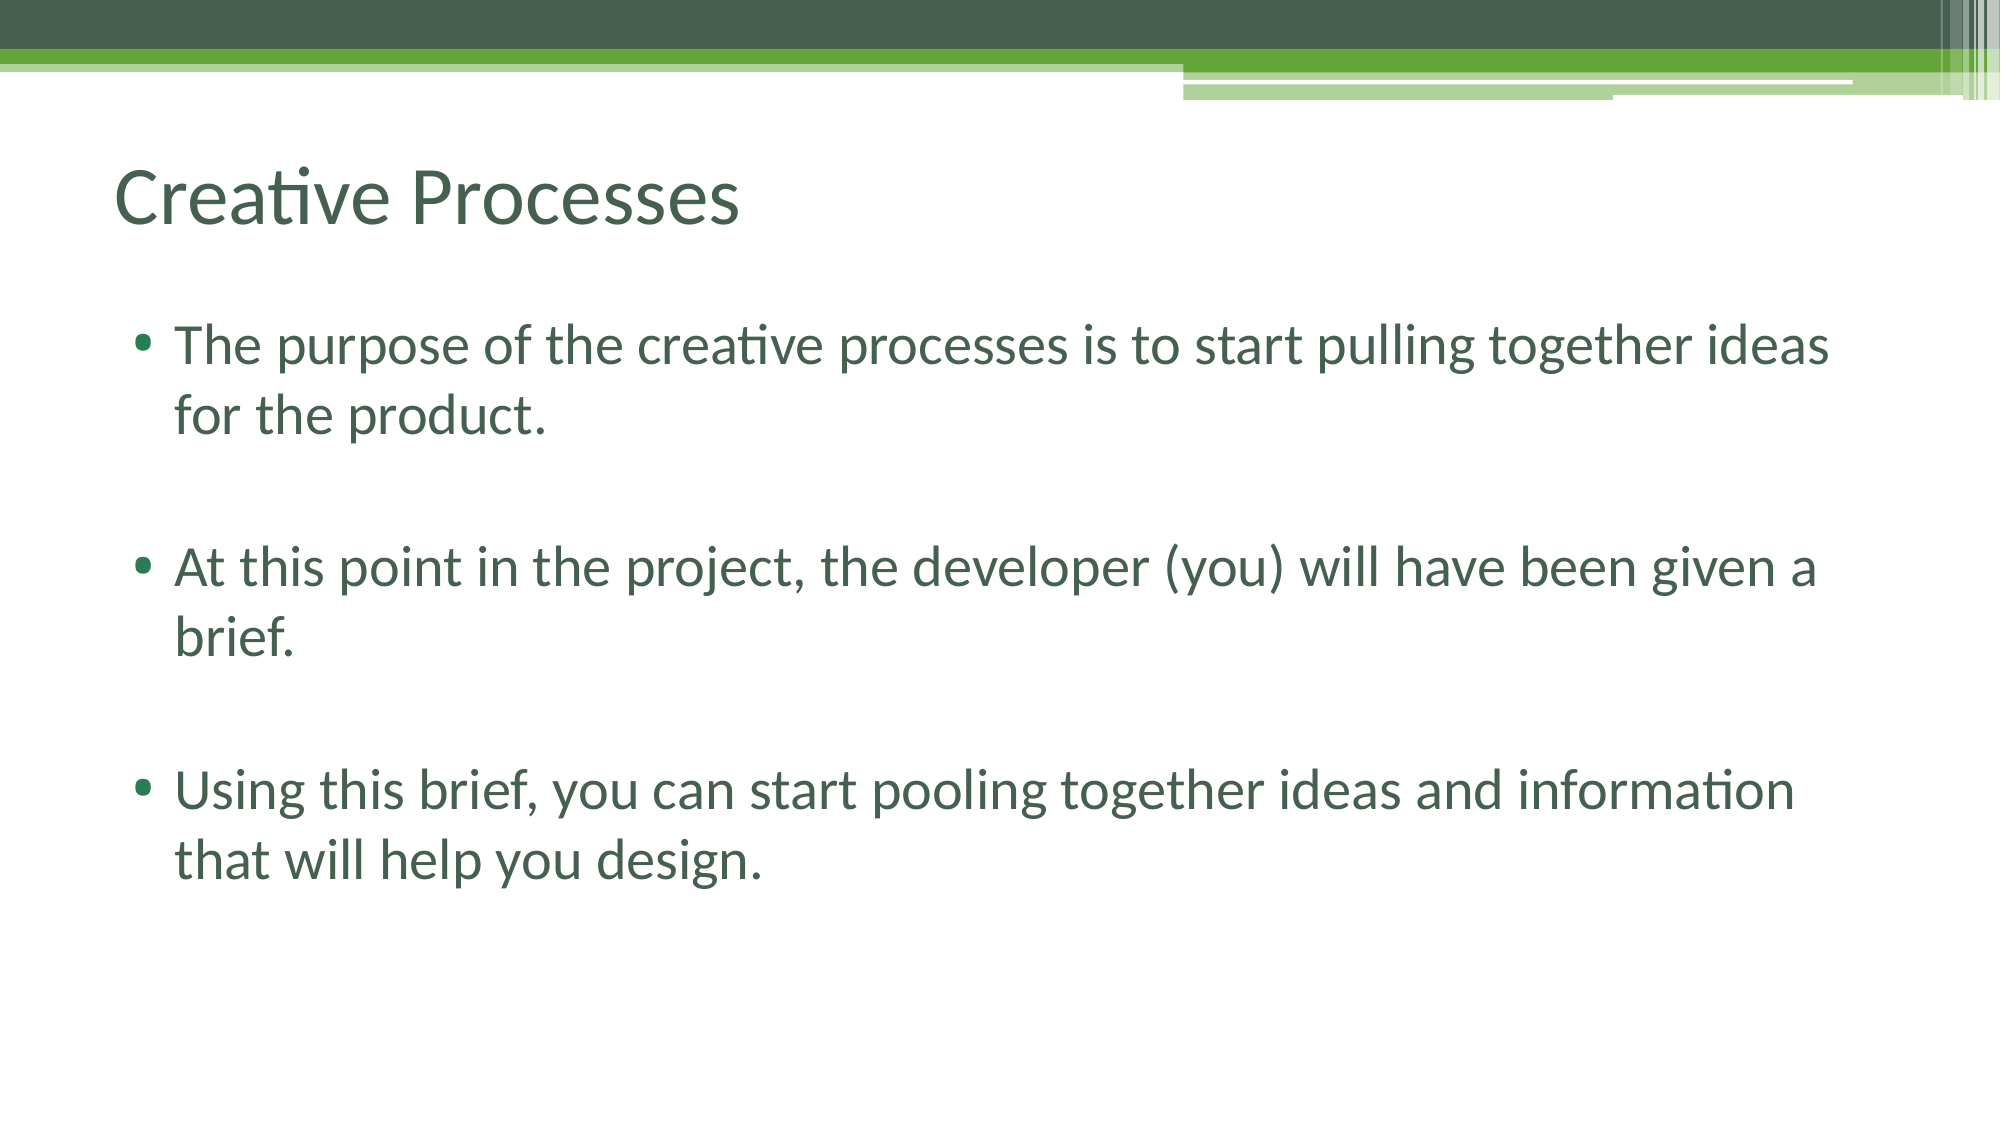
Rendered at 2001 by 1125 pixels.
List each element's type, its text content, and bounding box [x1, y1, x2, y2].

title Creative Processes [99, 130, 1900, 253]
list The purpose of the creative processes is to start pulling together ideas for the product. At this point in the project, the developer (you) will have been given a brief. Using this brief, you can start pooling together ideas and information that will help you design. [99, 298, 1900, 1079]
